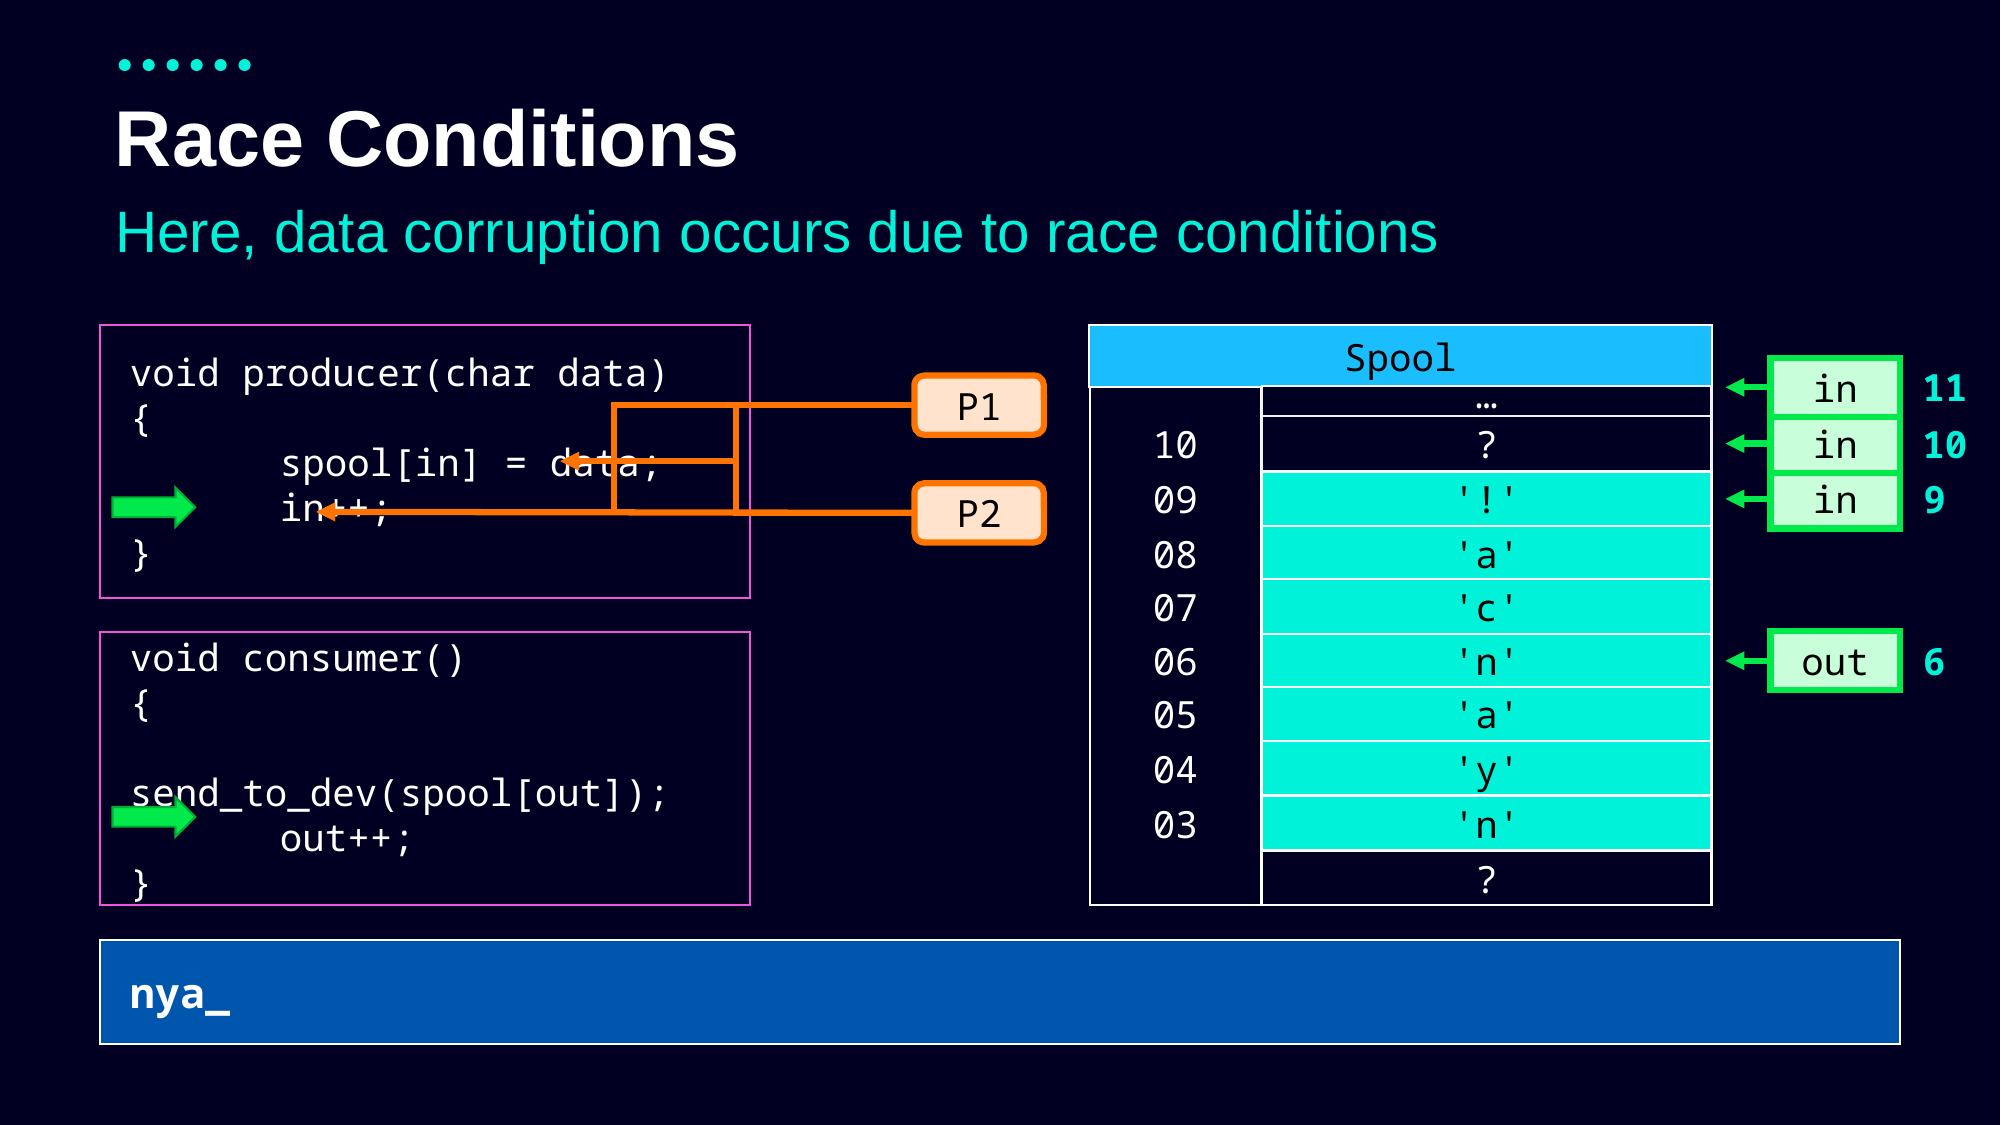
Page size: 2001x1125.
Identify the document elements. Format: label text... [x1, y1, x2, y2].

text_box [316, 405, 915, 511]
text_box 'n' [1261, 795, 1713, 850]
text_box 'a' [1261, 527, 1713, 578]
text_box 'a' [1261, 686, 1713, 740]
text_box 11 [1907, 357, 1982, 417]
text_box 09 [1112, 471, 1239, 525]
text_box nya_ [99, 939, 1901, 1045]
text_box 05 [1112, 686, 1239, 740]
list Here, data corruption occurs due to race conditions [100, 195, 1865, 312]
text_box [111, 794, 197, 840]
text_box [560, 461, 915, 511]
text_box 'c' [1261, 578, 1713, 633]
text_box 10 [1907, 417, 1982, 473]
text_box 07 [1112, 578, 1239, 633]
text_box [1725, 631, 1901, 691]
text_box [194, 484, 317, 539]
text_box [1089, 388, 1261, 906]
text_box 'y' [1261, 740, 1713, 795]
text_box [1725, 474, 1901, 529]
text_box 08 [1112, 525, 1239, 578]
text_box [111, 485, 194, 530]
text_box 6 [1908, 630, 1961, 691]
text_box P2 [913, 482, 1045, 544]
text_box … [1261, 385, 1713, 417]
text_box void consumer() { send_to_dev(spool[out]); out++; } [99, 631, 751, 906]
text_box 03 [1112, 795, 1239, 851]
text_box Spool [1088, 324, 1713, 388]
text_box ? [1261, 417, 1713, 471]
text_box 'n' [1261, 633, 1713, 686]
text_box 04 [1112, 740, 1239, 795]
text_box 9 [1908, 473, 1961, 529]
title Race Conditions [99, 91, 1865, 193]
text_box ? [1261, 850, 1713, 906]
text_box '!' [1261, 471, 1713, 527]
text_box 10 [1112, 415, 1239, 471]
text_box P1 [913, 374, 1045, 436]
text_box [1725, 417, 1901, 474]
text_box void producer(char data) { spool[in] = data; in++; } [99, 324, 751, 599]
text_box 06 [1112, 633, 1239, 686]
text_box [1725, 357, 1901, 417]
